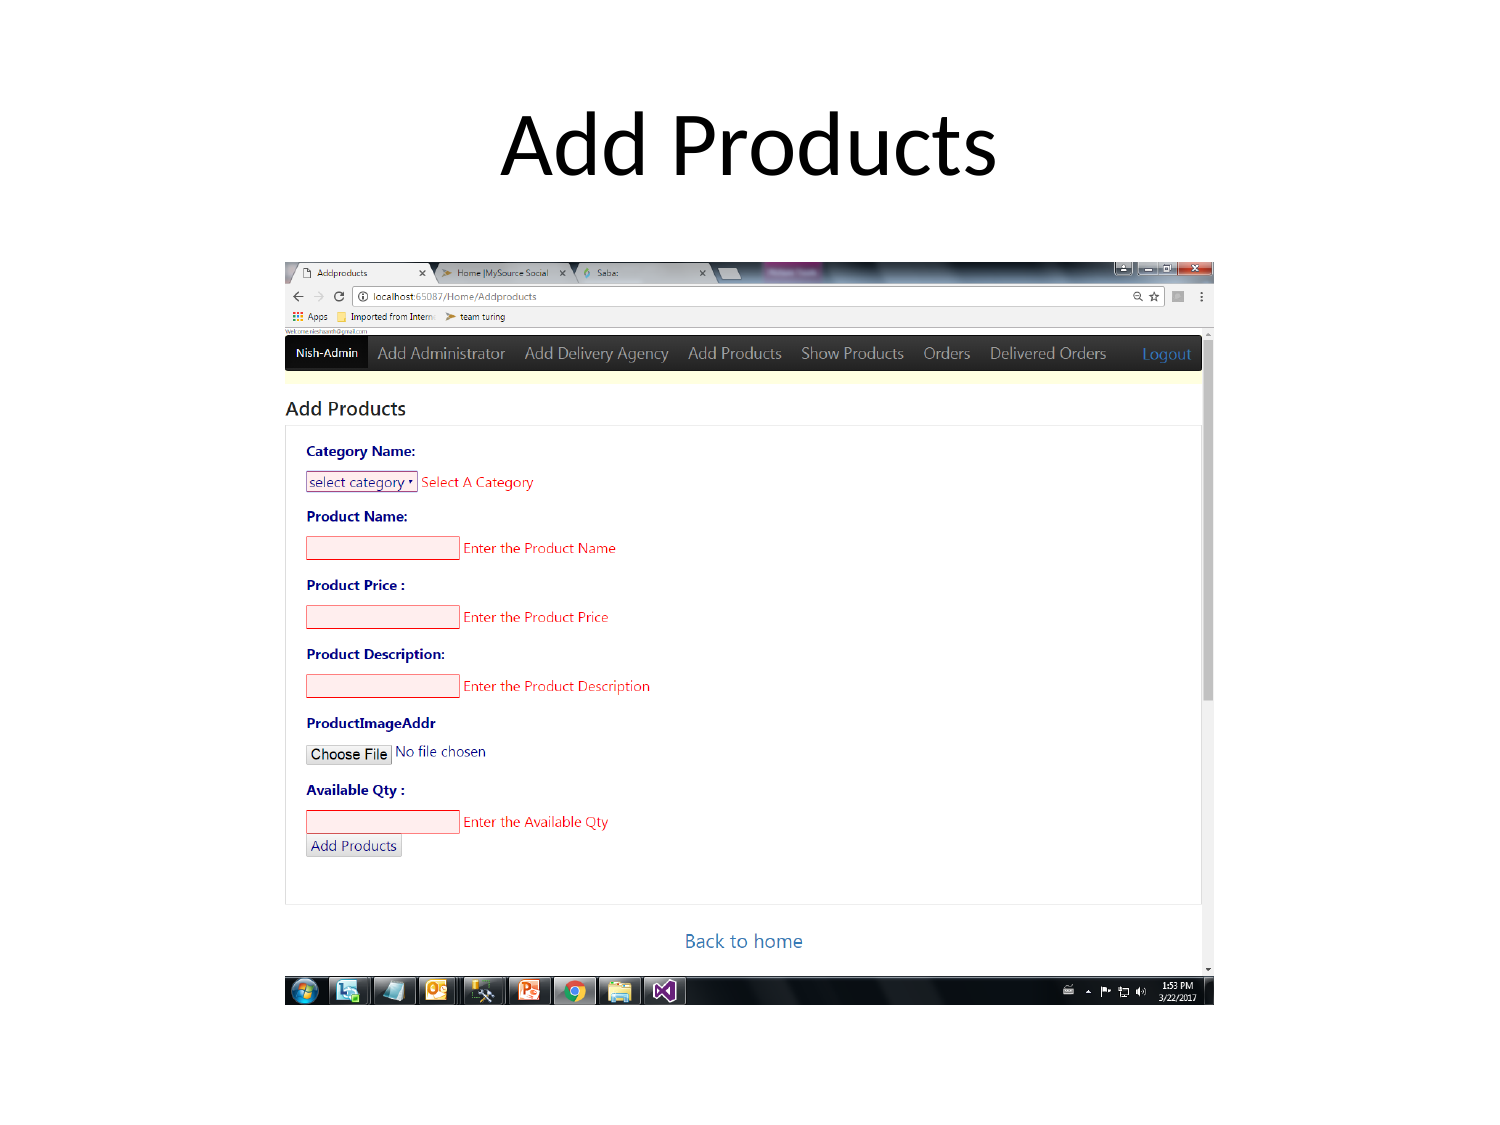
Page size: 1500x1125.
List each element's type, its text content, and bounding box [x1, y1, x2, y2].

title Add Products [75, 45, 1425, 233]
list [285, 262, 1215, 1006]
